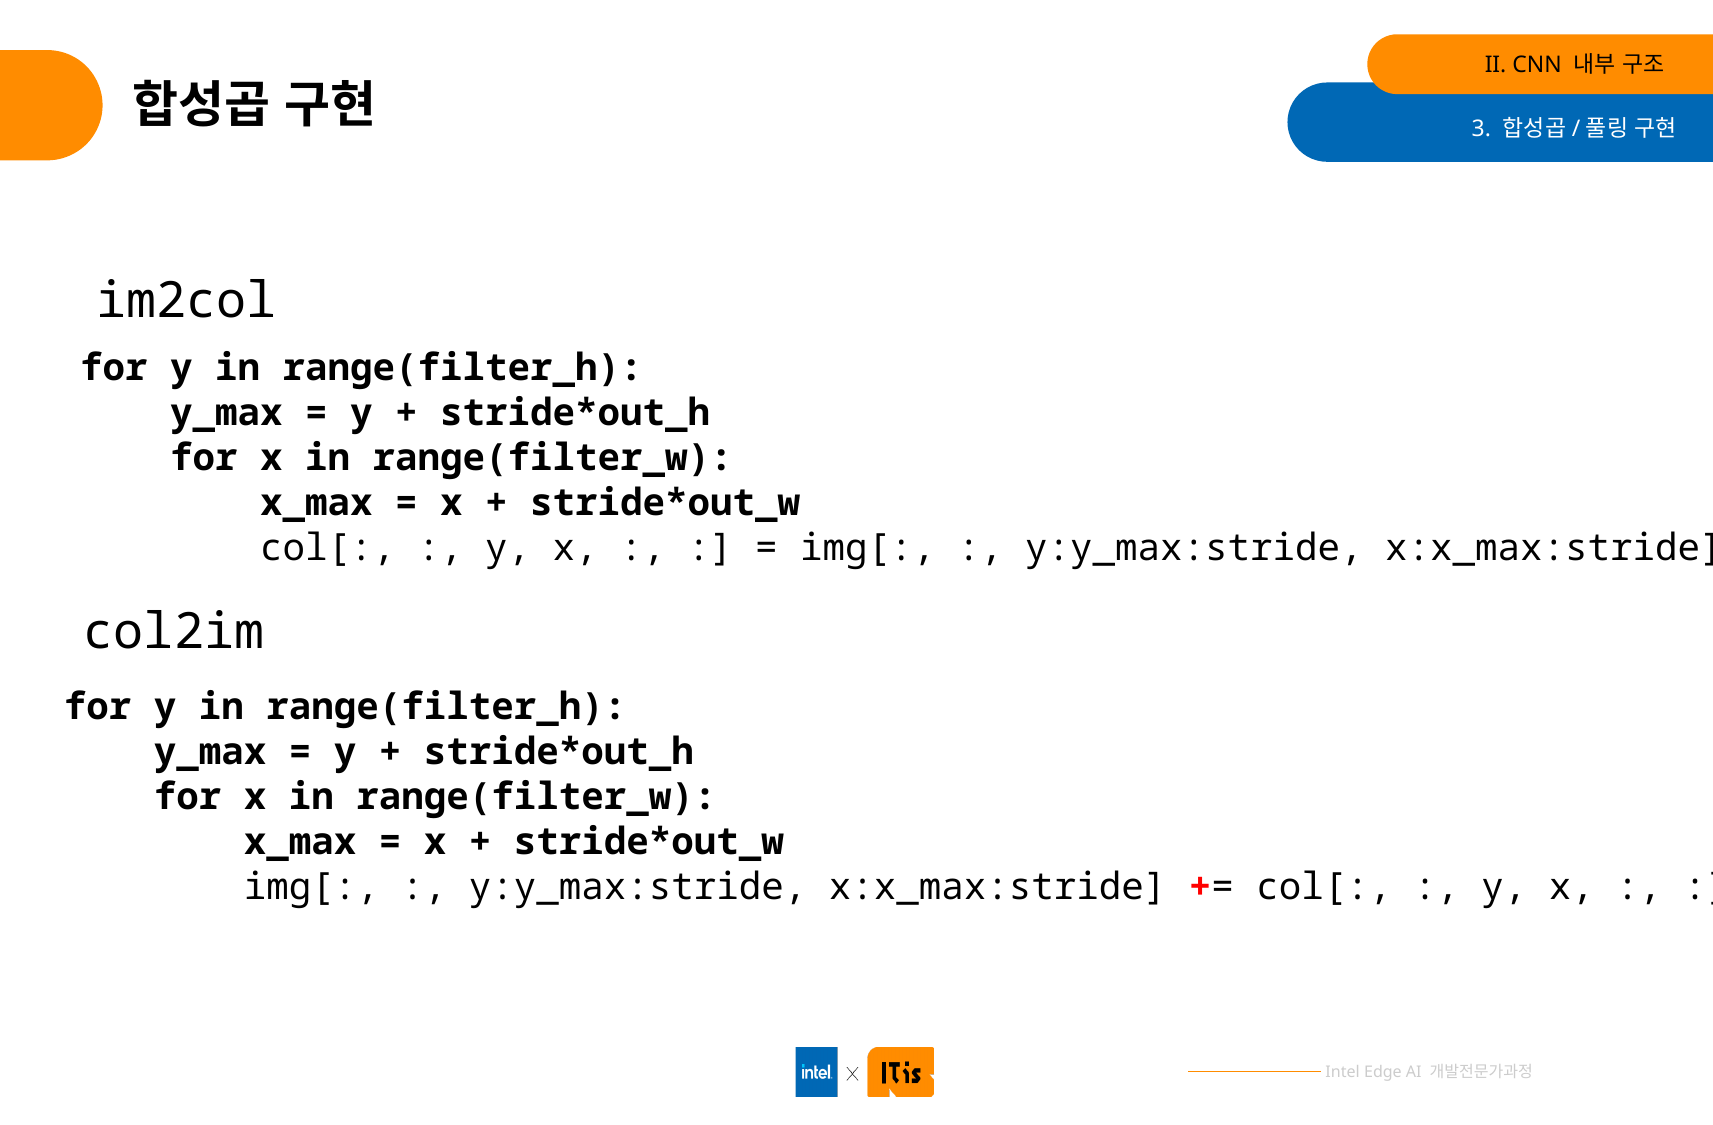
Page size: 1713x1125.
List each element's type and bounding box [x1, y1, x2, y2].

text_box [1444, 106, 1693, 149]
text_box [69, 590, 279, 666]
title [117, 51, 1167, 162]
text_box [0, 259, 1713, 576]
text_box [1456, 42, 1680, 85]
text_box [11, 13, 778, 80]
text_box [0, 674, 1713, 960]
